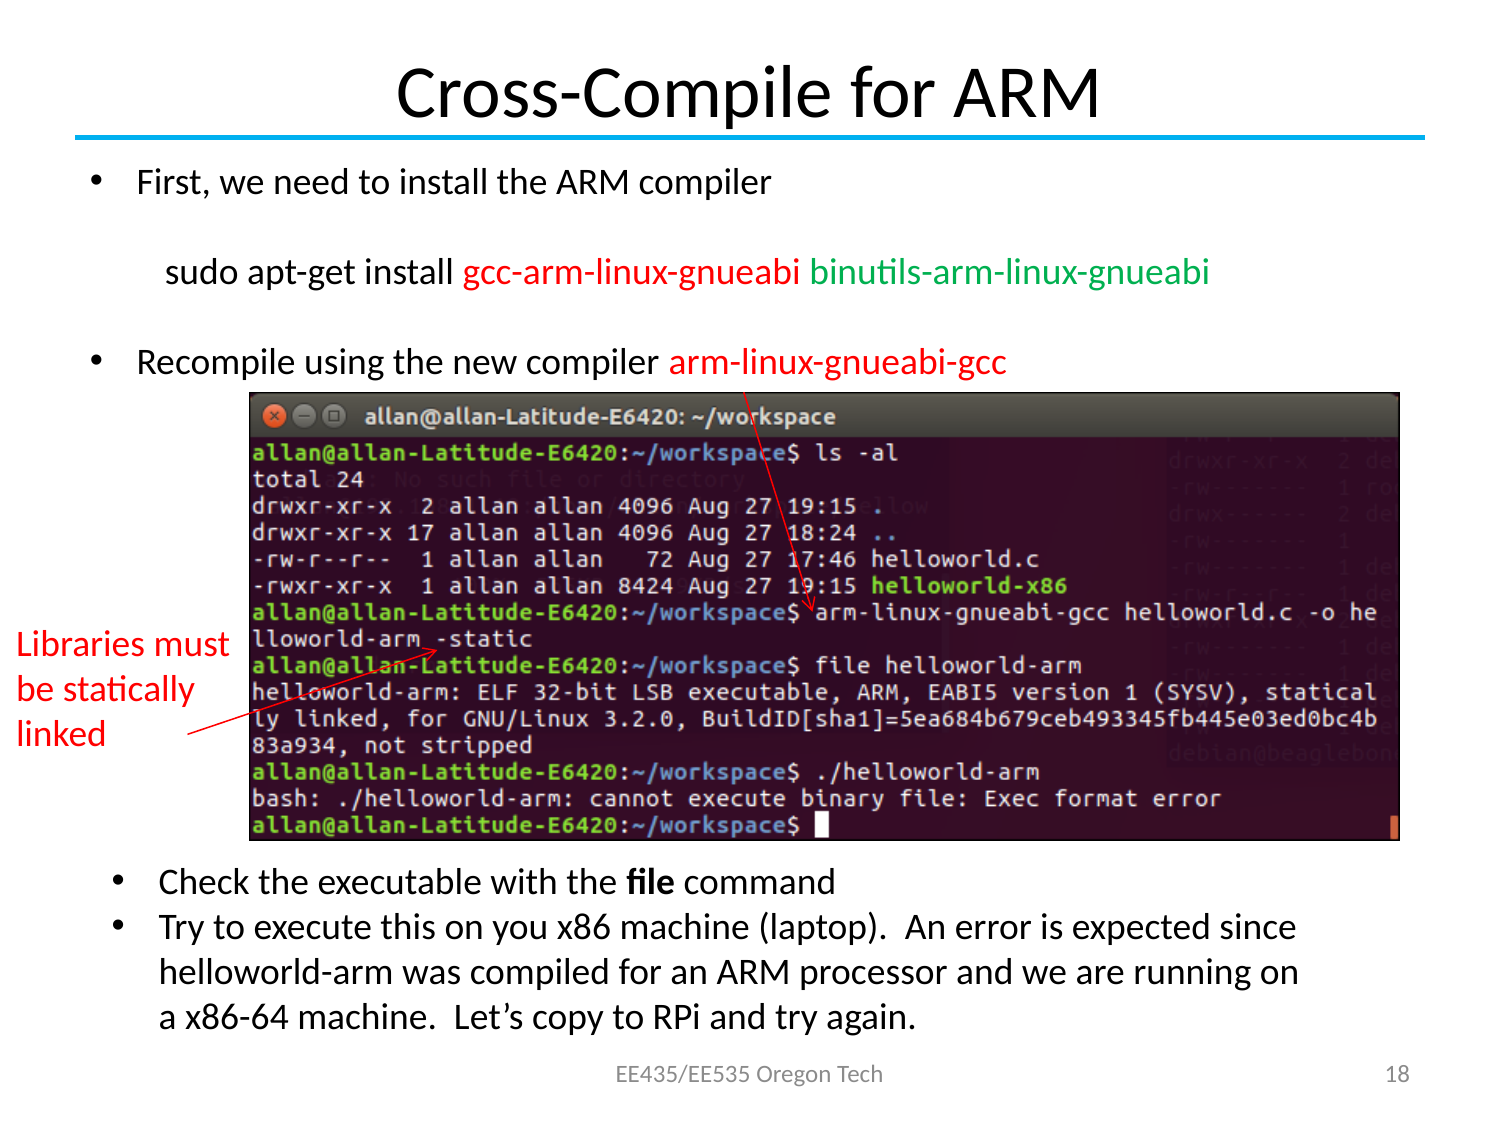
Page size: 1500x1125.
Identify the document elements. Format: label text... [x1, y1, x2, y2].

text_box Libraries must be statically linked [1, 611, 244, 762]
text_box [187, 649, 438, 735]
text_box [743, 392, 813, 612]
text_box Check the executable with the file command Try to execute this on you x86 machine (laptop). An error is expected since helloworld-arm was compiled for an ARM processor and we are running on a x86-64 machine. Let’s copy to RPi and try again. [96, 849, 1331, 1045]
footer EE435/EE535 Oregon Tech [512, 1045, 988, 1103]
title Cross-Compile for ARM [75, 45, 1425, 130]
slide_number 18 [1074, 1042, 1425, 1103]
text_box First, we need to install the ARM compiler sudo apt-get install gcc-arm-linux-gnueabi binutils-arm-linux-gnueabi Recompile using the new compiler arm-linux-gnueabi-gcc [75, 149, 1400, 390]
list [249, 392, 1401, 841]
